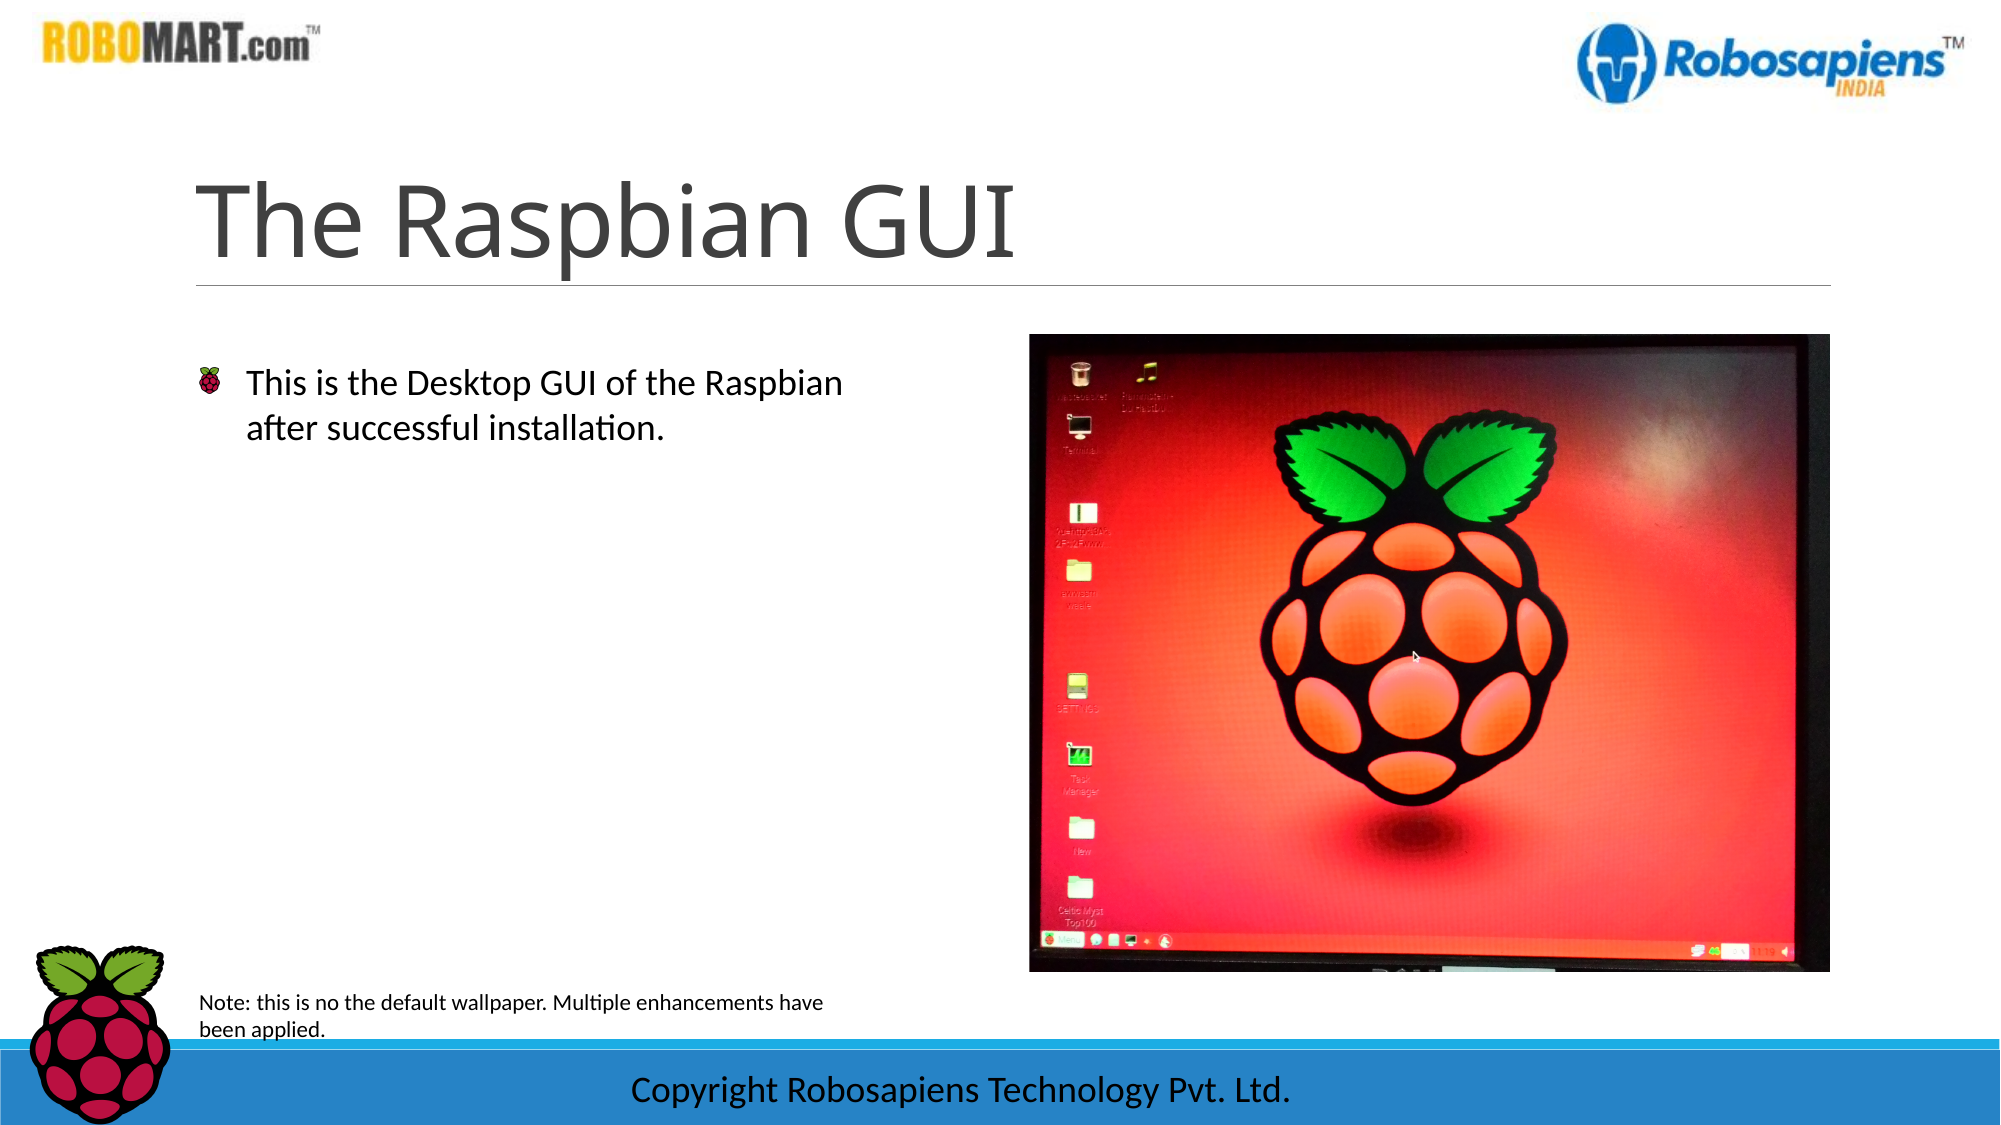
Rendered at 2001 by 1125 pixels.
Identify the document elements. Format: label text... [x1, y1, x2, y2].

picture [27, 944, 172, 1125]
text_box Copyright Robosapiens Technology Pvt. Ltd. [616, 1058, 1331, 1118]
picture [1562, 11, 1973, 115]
picture [199, 367, 226, 394]
title The Raspbian GUI [180, 47, 1830, 285]
text_box This is the Desktop GUI of the Raspbian after successful installation. Note: this is no the default wallpaper. Multiple enhancements have been applied. [184, 350, 890, 1050]
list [1028, 334, 1831, 973]
picture [32, 11, 337, 74]
